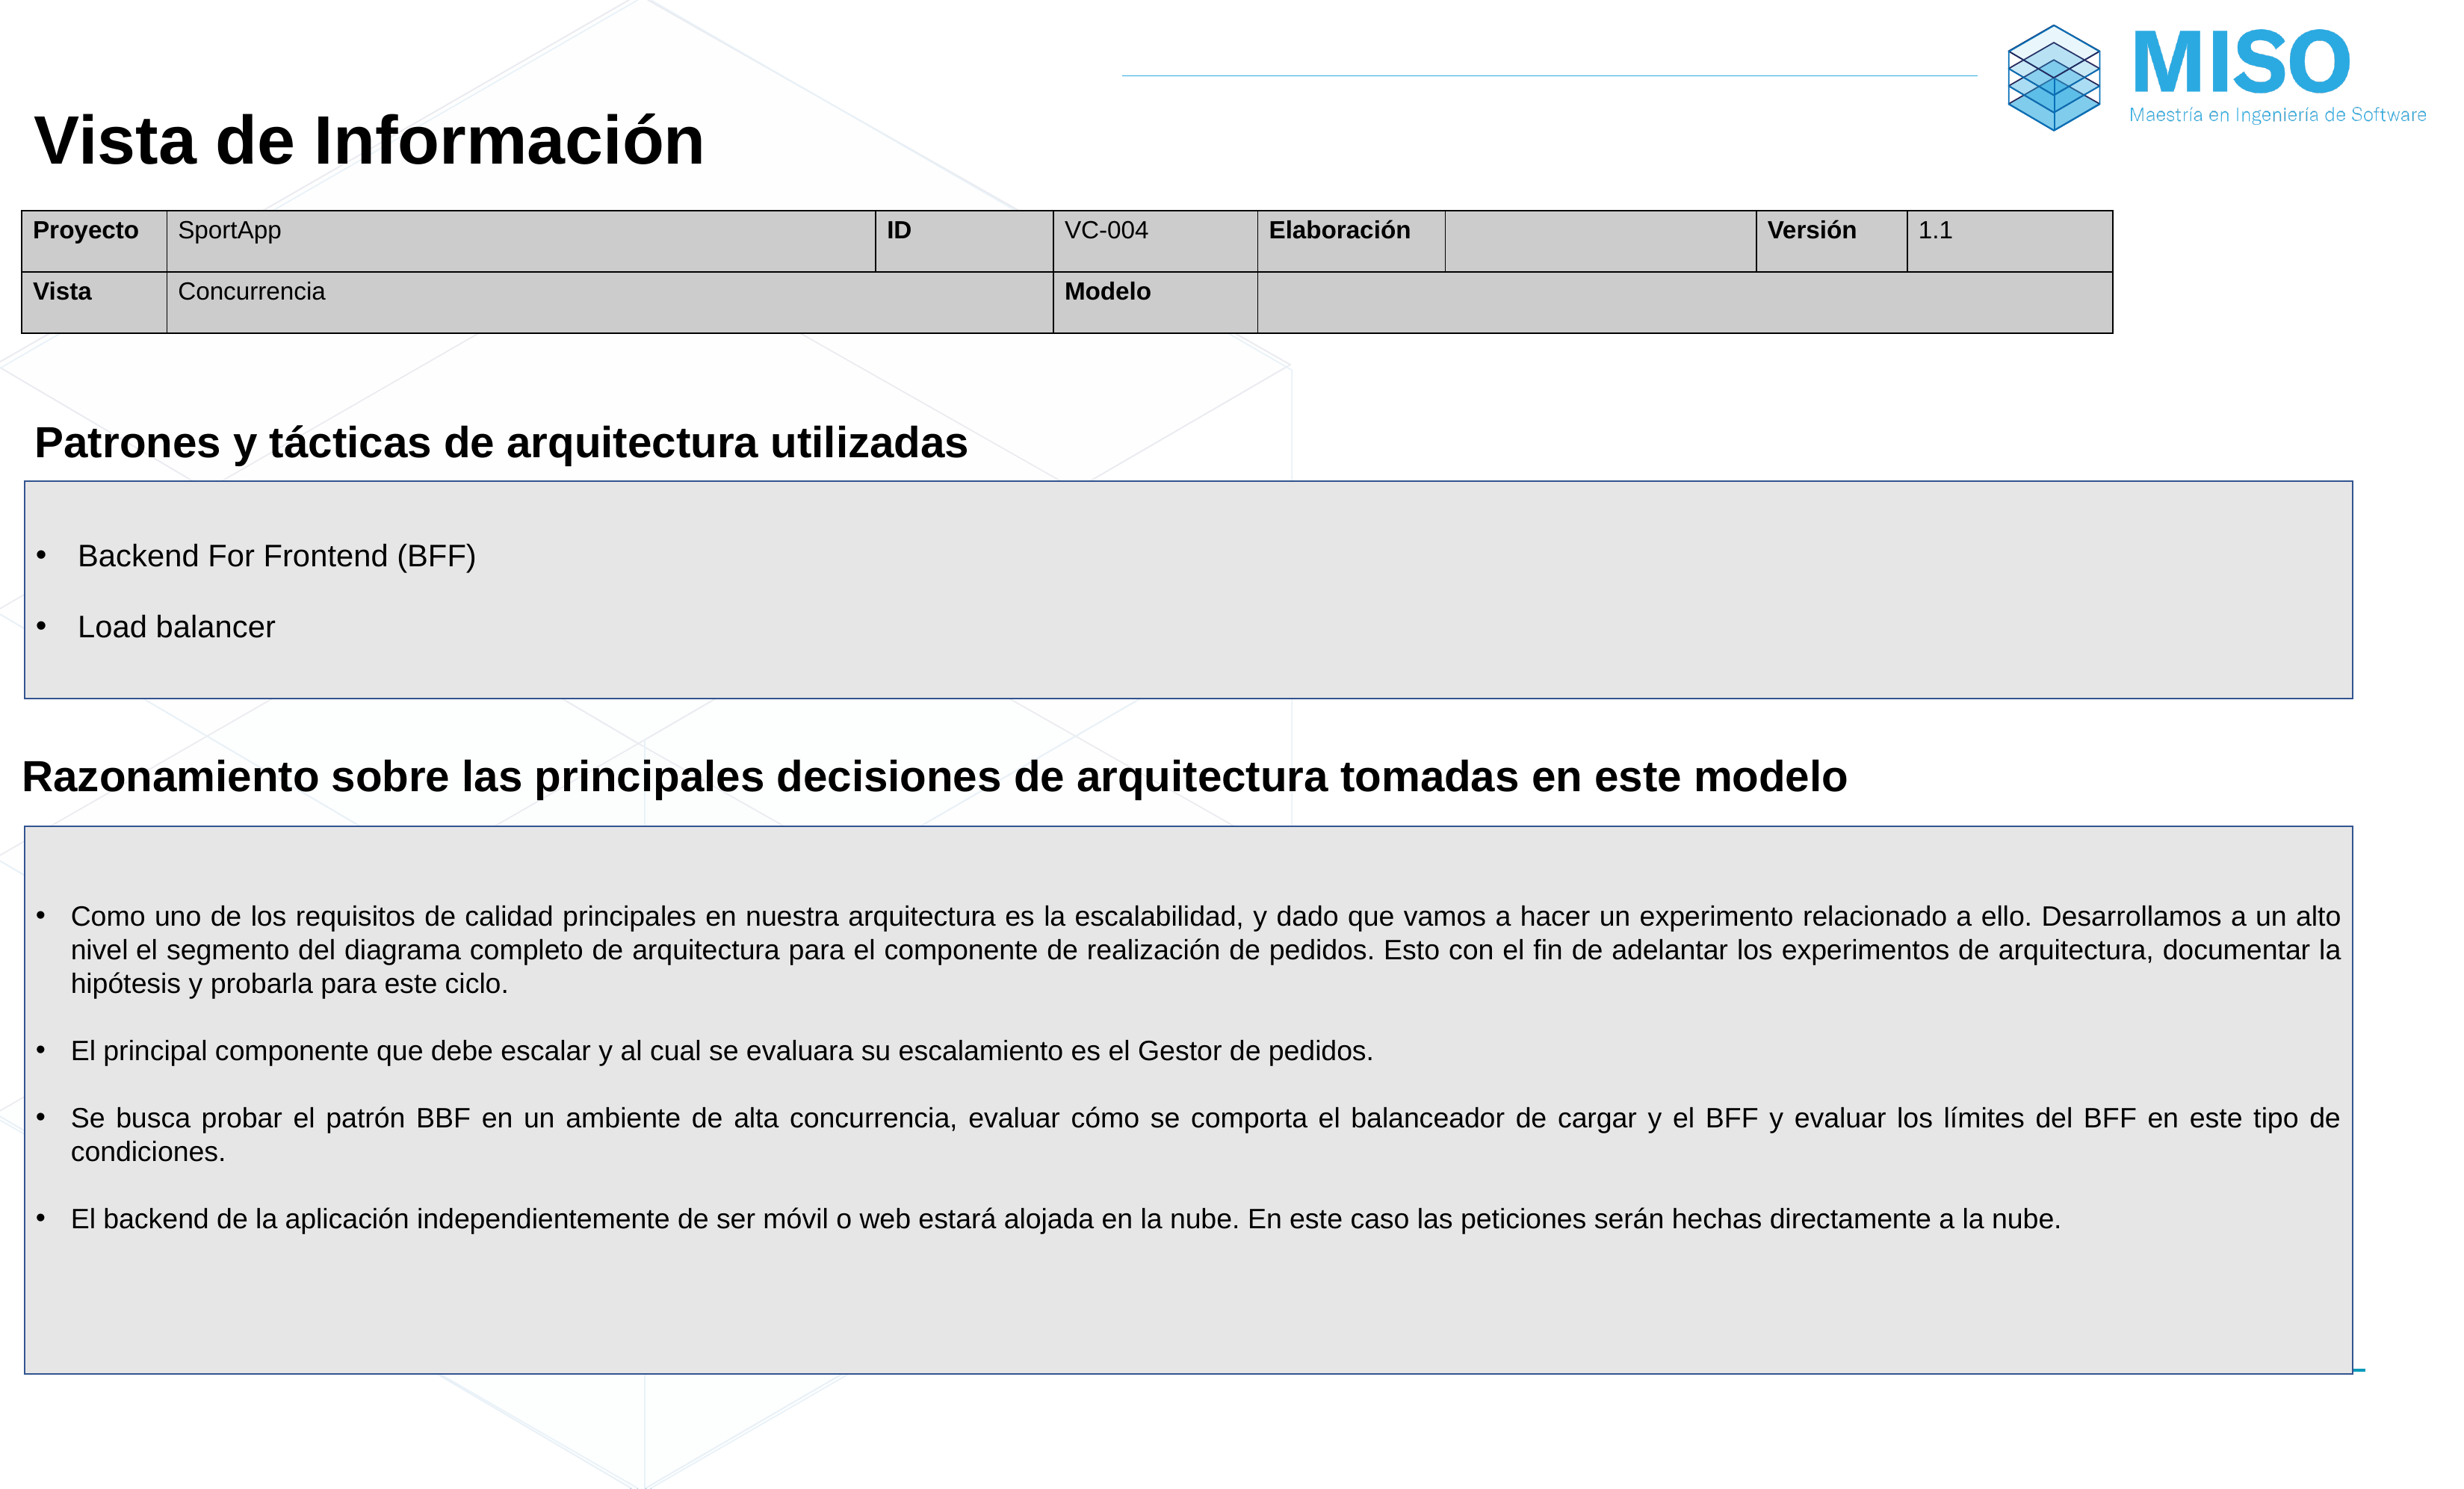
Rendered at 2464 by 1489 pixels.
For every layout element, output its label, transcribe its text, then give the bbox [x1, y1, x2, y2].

table_header 1.1 [1908, 211, 2112, 271]
picture [2131, 29, 2426, 125]
table_cell Vista [22, 273, 167, 332]
table_header ID [876, 211, 1053, 271]
table_cell Concurrencia [167, 273, 1053, 332]
table_header Elaboración [1258, 211, 1445, 271]
table_header [1446, 211, 1756, 271]
text_box Razonamiento sobre las principales decisiones de arquitectura tomadas en este modelo [10, 717, 1882, 838]
table_header VC-004 [1054, 211, 1257, 271]
title Vista de Información [22, 82, 1536, 202]
table_header Versión [1757, 211, 1907, 271]
table_header SportApp [167, 211, 875, 271]
text_box Backend For Frontend (BFF) Load balancer [24, 480, 2353, 699]
text_box Como uno de los requisitos de calidad principales en nuestra arquitectura es la escalabilidad, y dado que vamos a hacer un experimento relacionado a ello. Desarrollamos a un alto nivel el segmento del diagrama completo de arquitectura para el componente de realización de pedidos. Esto con el fin de adelantar los experimentos de arquitectura, documentar la hipótesis y probarla para este ciclo. El principal componente que debe escalar y al cual se evaluara su escalamiento es el Gestor de pedidos. Se busca probar el patrón BBF en un ambiente de alta concurrencia, evaluar cómo se comporta el balanceador de cargar y el BFF y evaluar los límites del BFF en este tipo de condiciones. El backend de la aplicación independientemente de ser móvil o web estará alojada en la nube. En este caso las peticiones serán hechas directamente a la nube. [24, 826, 2353, 1375]
table_cell Modelo [1054, 273, 1257, 332]
text_box Patrones y tácticas de arquitectura utilizadas [23, 385, 1895, 505]
table_cell [1258, 273, 2112, 332]
table_header Proyecto [22, 211, 167, 271]
